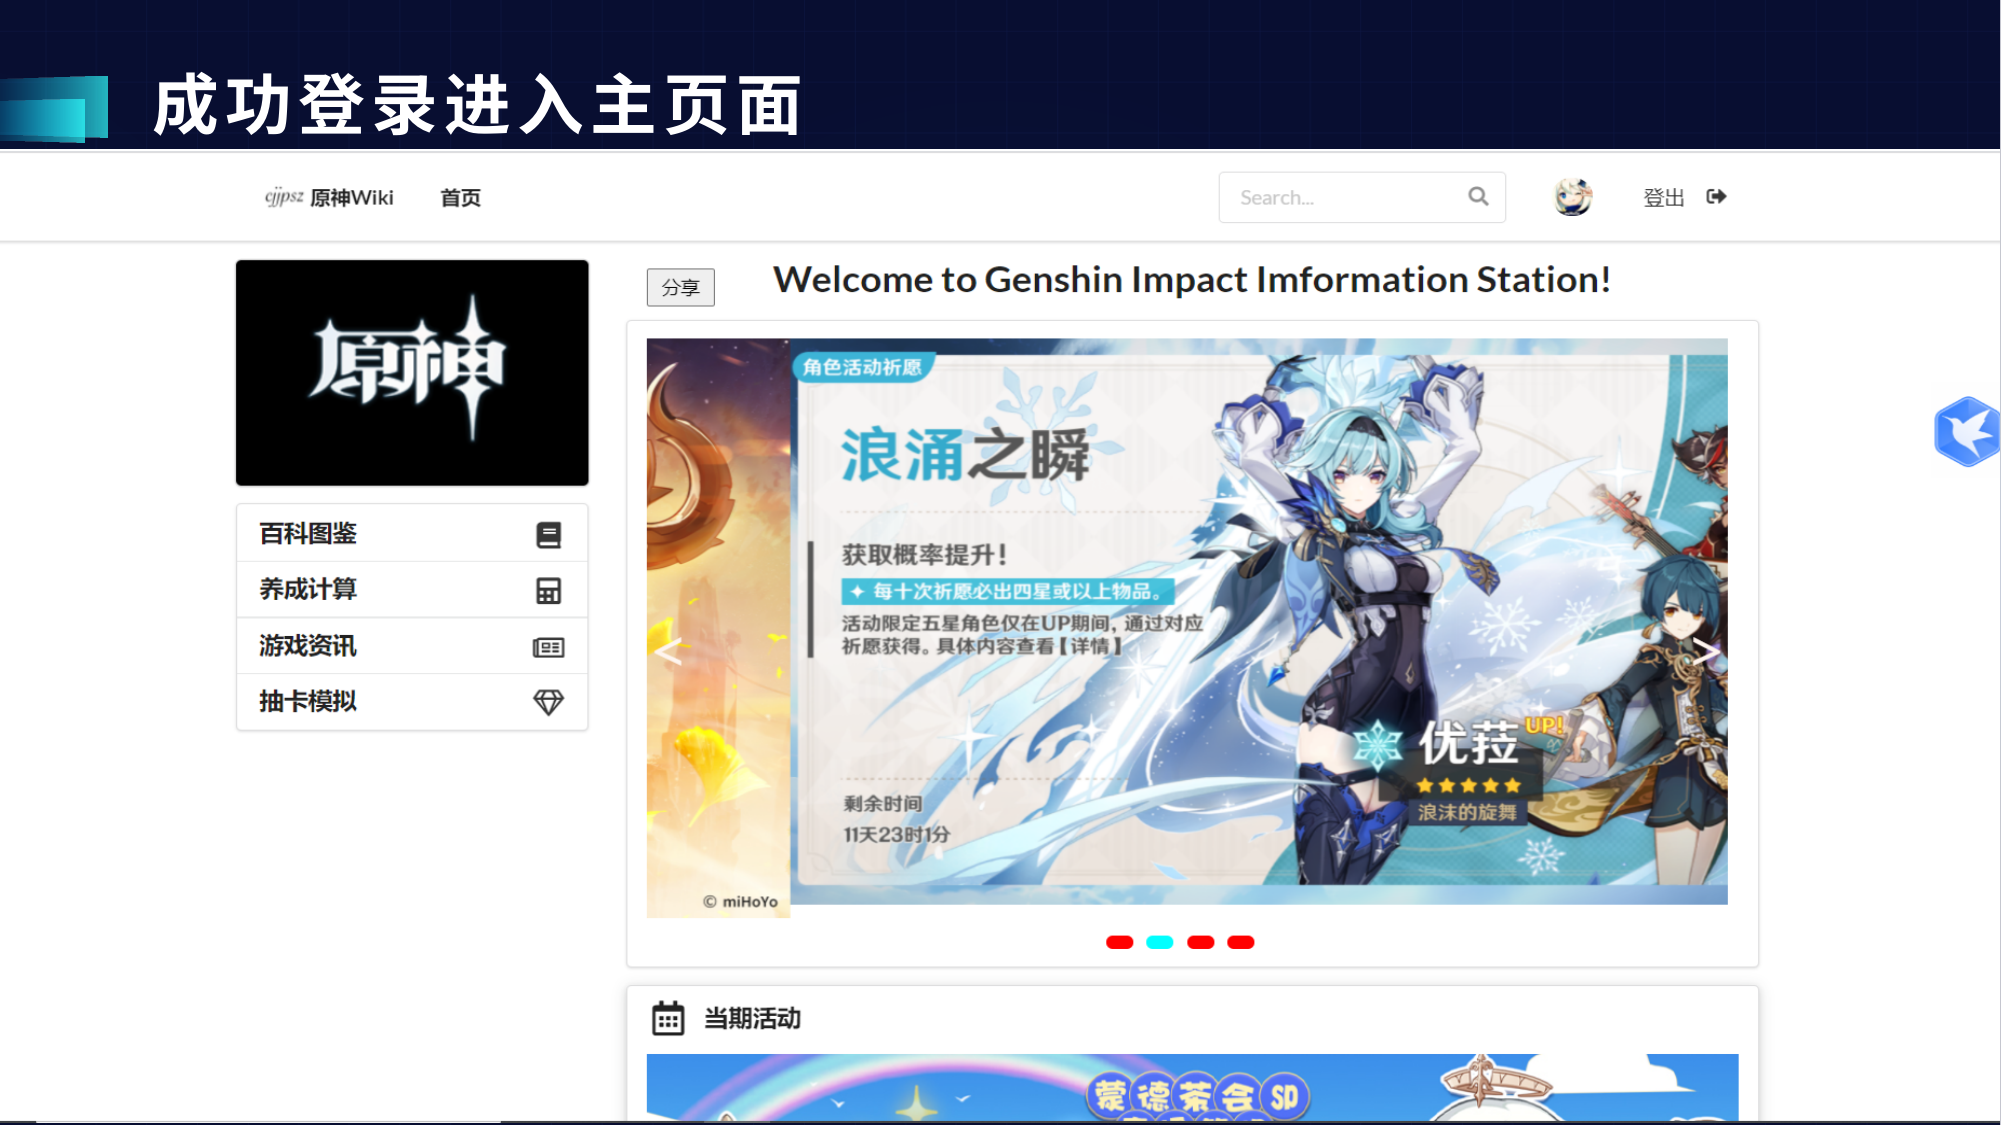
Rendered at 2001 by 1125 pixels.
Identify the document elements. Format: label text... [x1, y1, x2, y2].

title 成功登录进入主页面 [137, 63, 1863, 149]
text_box [77, 99, 85, 138]
picture [0, 0, 2001, 1125]
